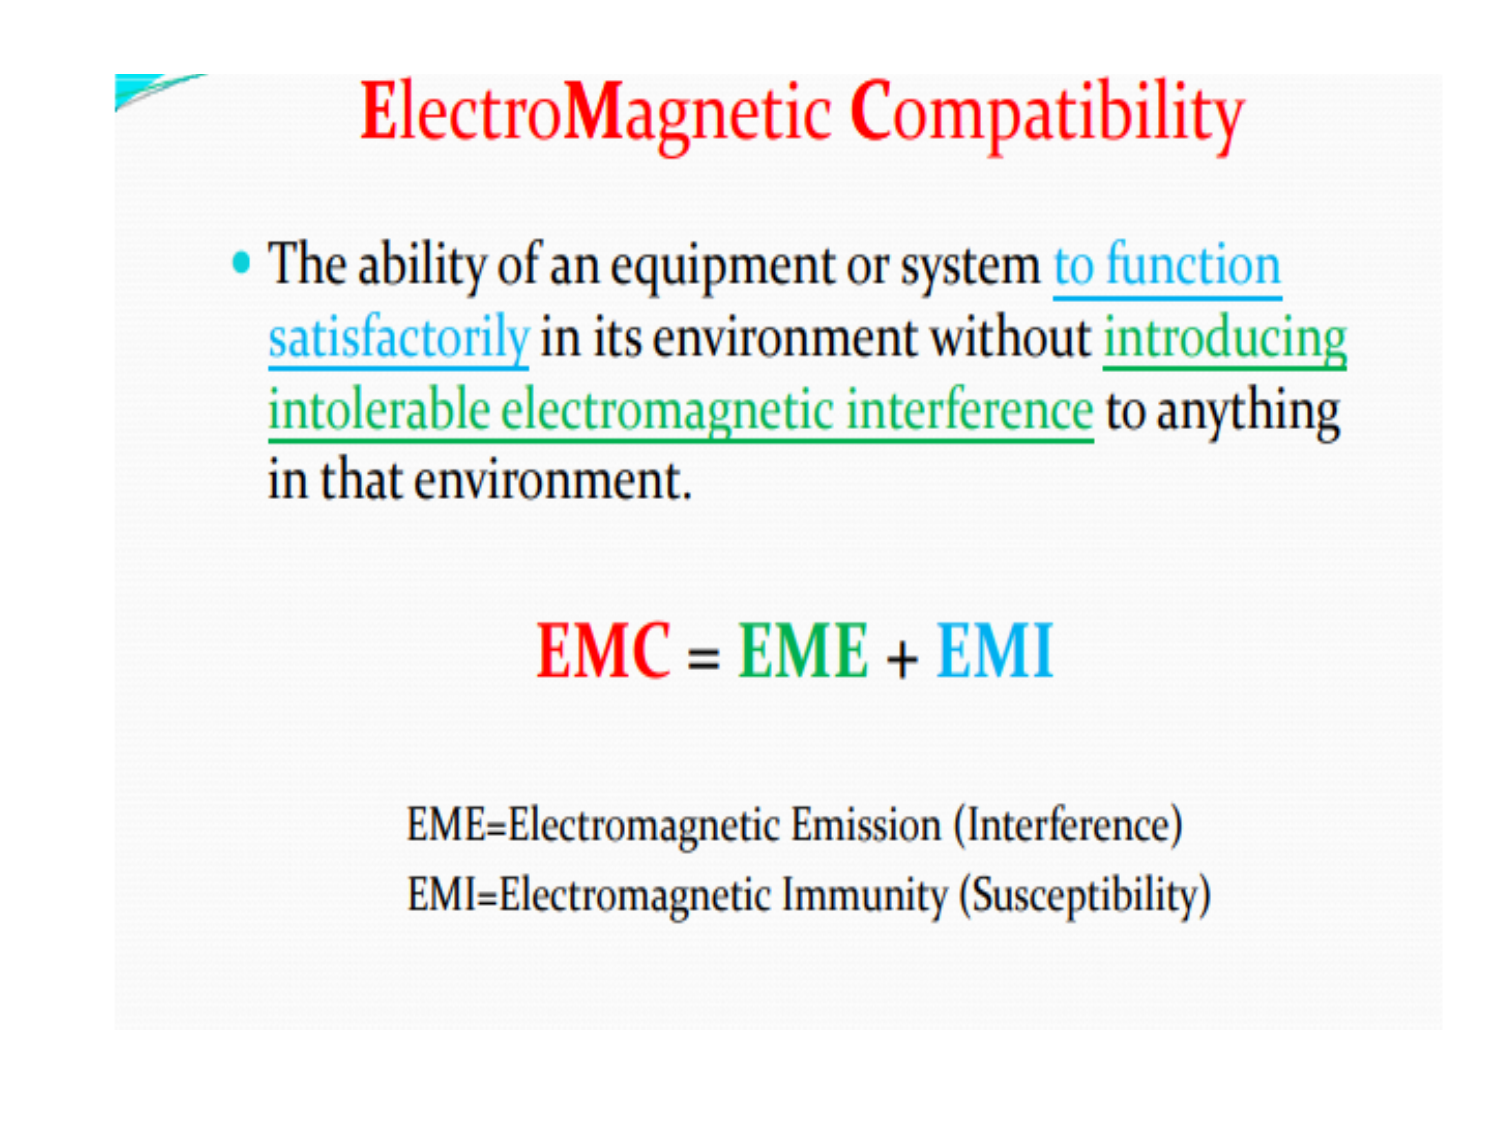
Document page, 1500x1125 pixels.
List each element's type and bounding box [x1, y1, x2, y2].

list [99, 74, 1480, 1031]
